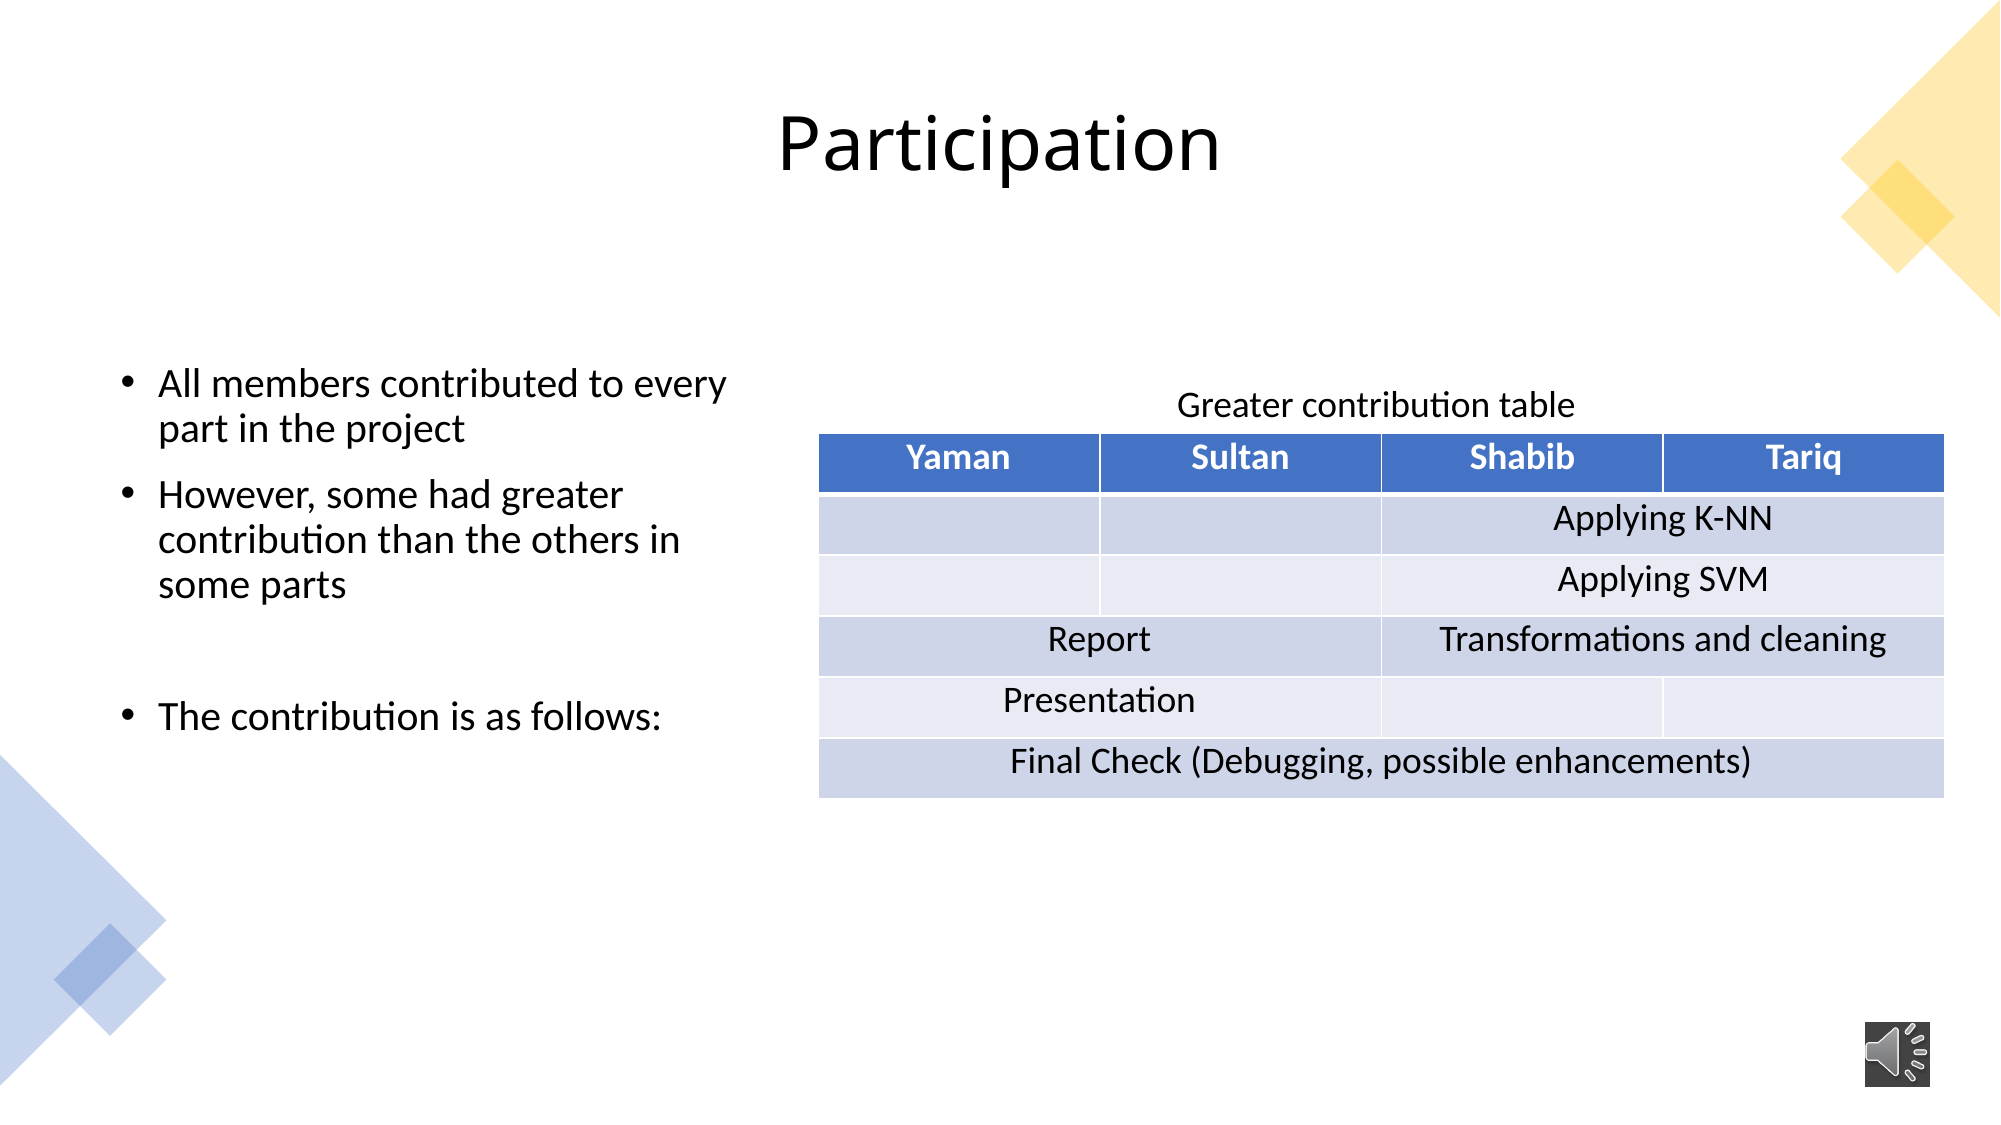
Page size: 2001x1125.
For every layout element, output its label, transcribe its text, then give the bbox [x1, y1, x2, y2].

title Participation [105, 52, 1840, 240]
table_cell [1101, 556, 1381, 615]
table_header Shabib [1382, 434, 1662, 492]
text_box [1840, 0, 2000, 318]
table_header Sultan [1101, 434, 1381, 492]
table_cell Report [819, 617, 1381, 676]
table_cell Transformations and cleaning [1382, 617, 1944, 676]
table_cell [1101, 497, 1381, 554]
text_box Greater contribution table [981, 372, 1772, 433]
table_cell [819, 556, 1099, 615]
table_cell [1382, 678, 1662, 737]
table_cell [819, 497, 1099, 554]
list All members contributed to every part in the project However, some had greater contribution than the others in some parts The contribution is as follows: [105, 287, 763, 1009]
picture [1864, 1020, 1931, 1088]
table_cell [1664, 678, 1944, 737]
table_cell Applying K-NN [1382, 497, 1944, 554]
table_header Tariq [1664, 434, 1944, 492]
text_box [0, 0, 2000, 1125]
table_cell Final Check (Debugging, possible enhancements) [819, 739, 1944, 798]
table_cell Applying SVM [1382, 556, 1944, 615]
table_cell Presentation [819, 678, 1381, 737]
table_header Yaman [819, 434, 1099, 492]
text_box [0, 754, 167, 1086]
